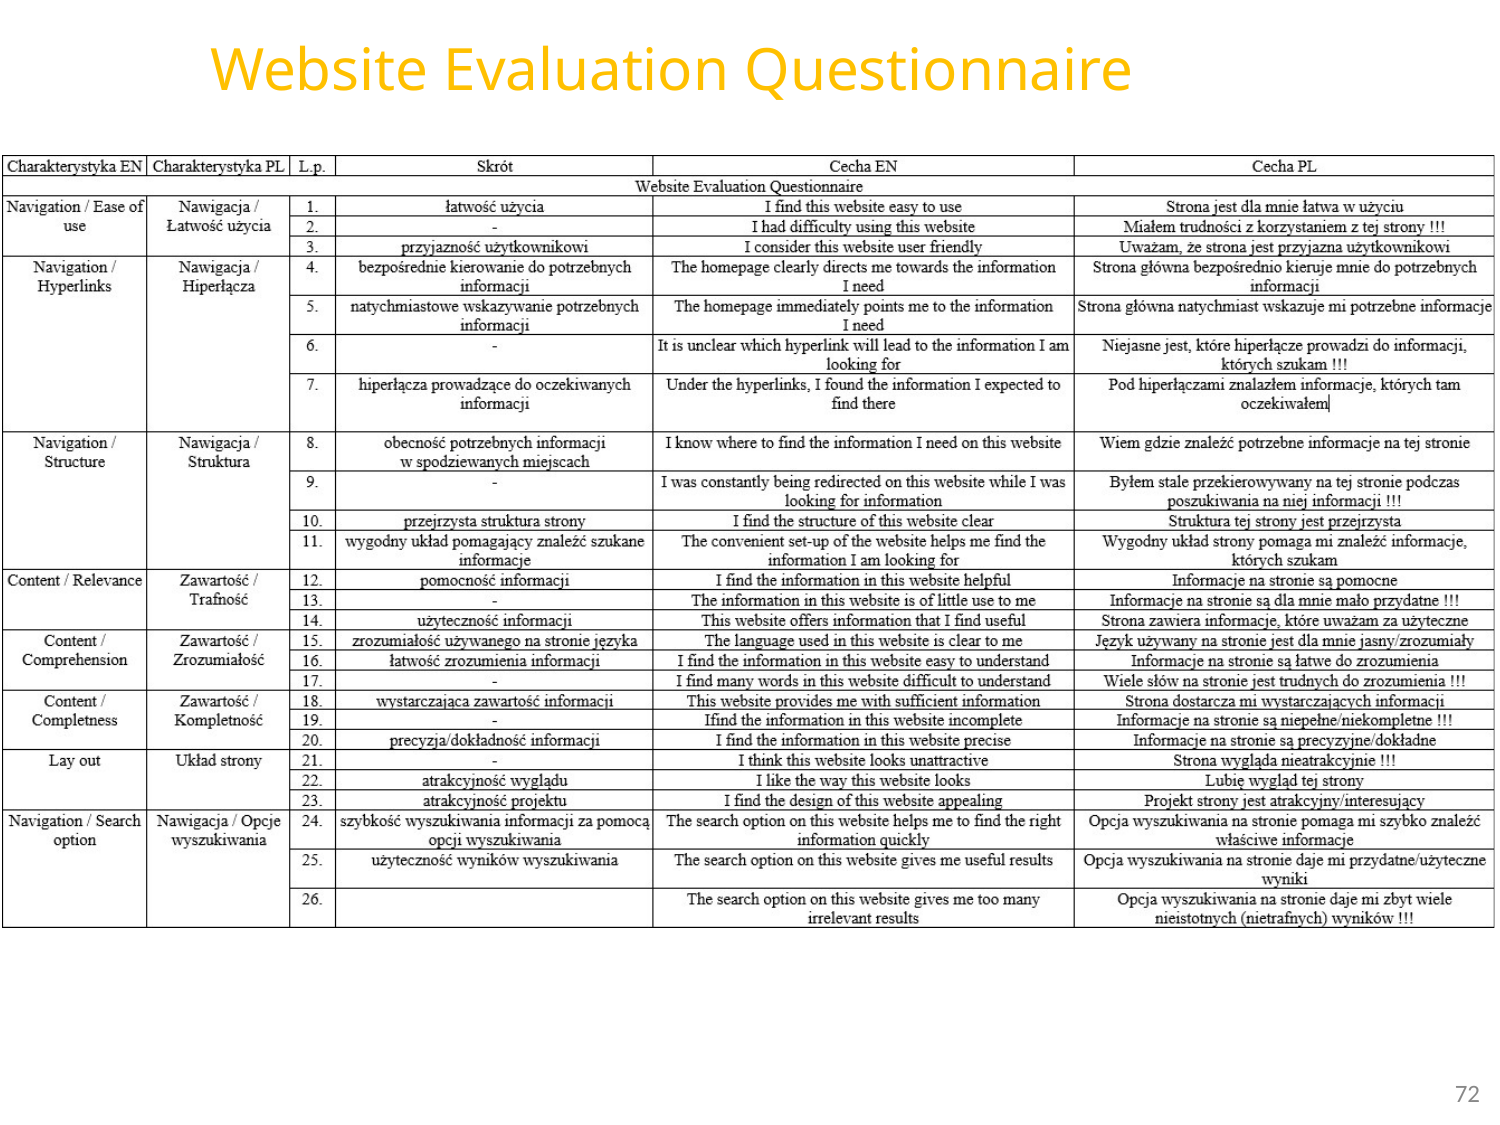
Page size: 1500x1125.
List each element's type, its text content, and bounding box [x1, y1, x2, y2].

slide_number 72 [1448, 1081, 1486, 1125]
text_box [2, 155, 1495, 928]
title Website Evaluation Questionnaire [208, 29, 1293, 155]
